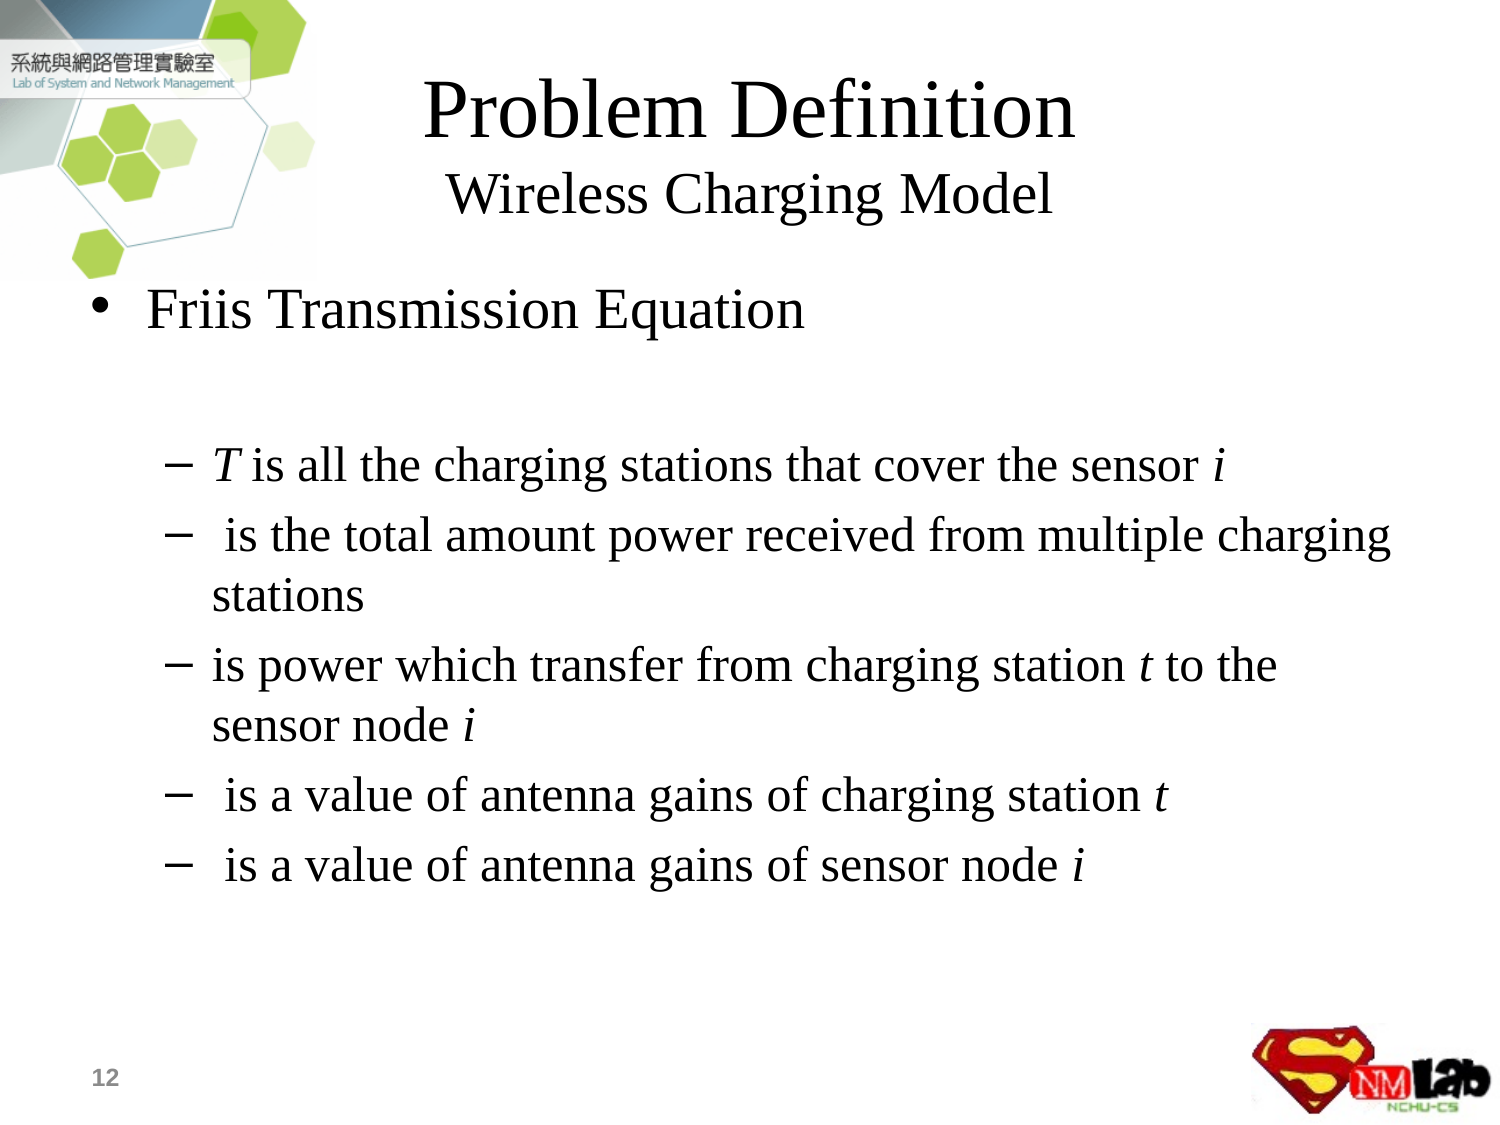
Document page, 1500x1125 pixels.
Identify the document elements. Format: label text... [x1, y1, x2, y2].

slide_number 12 [76, 1046, 427, 1107]
picture [0, 0, 321, 293]
title Problem Definition Wireless Charging Model [75, 45, 1425, 233]
picture [1251, 1023, 1500, 1125]
